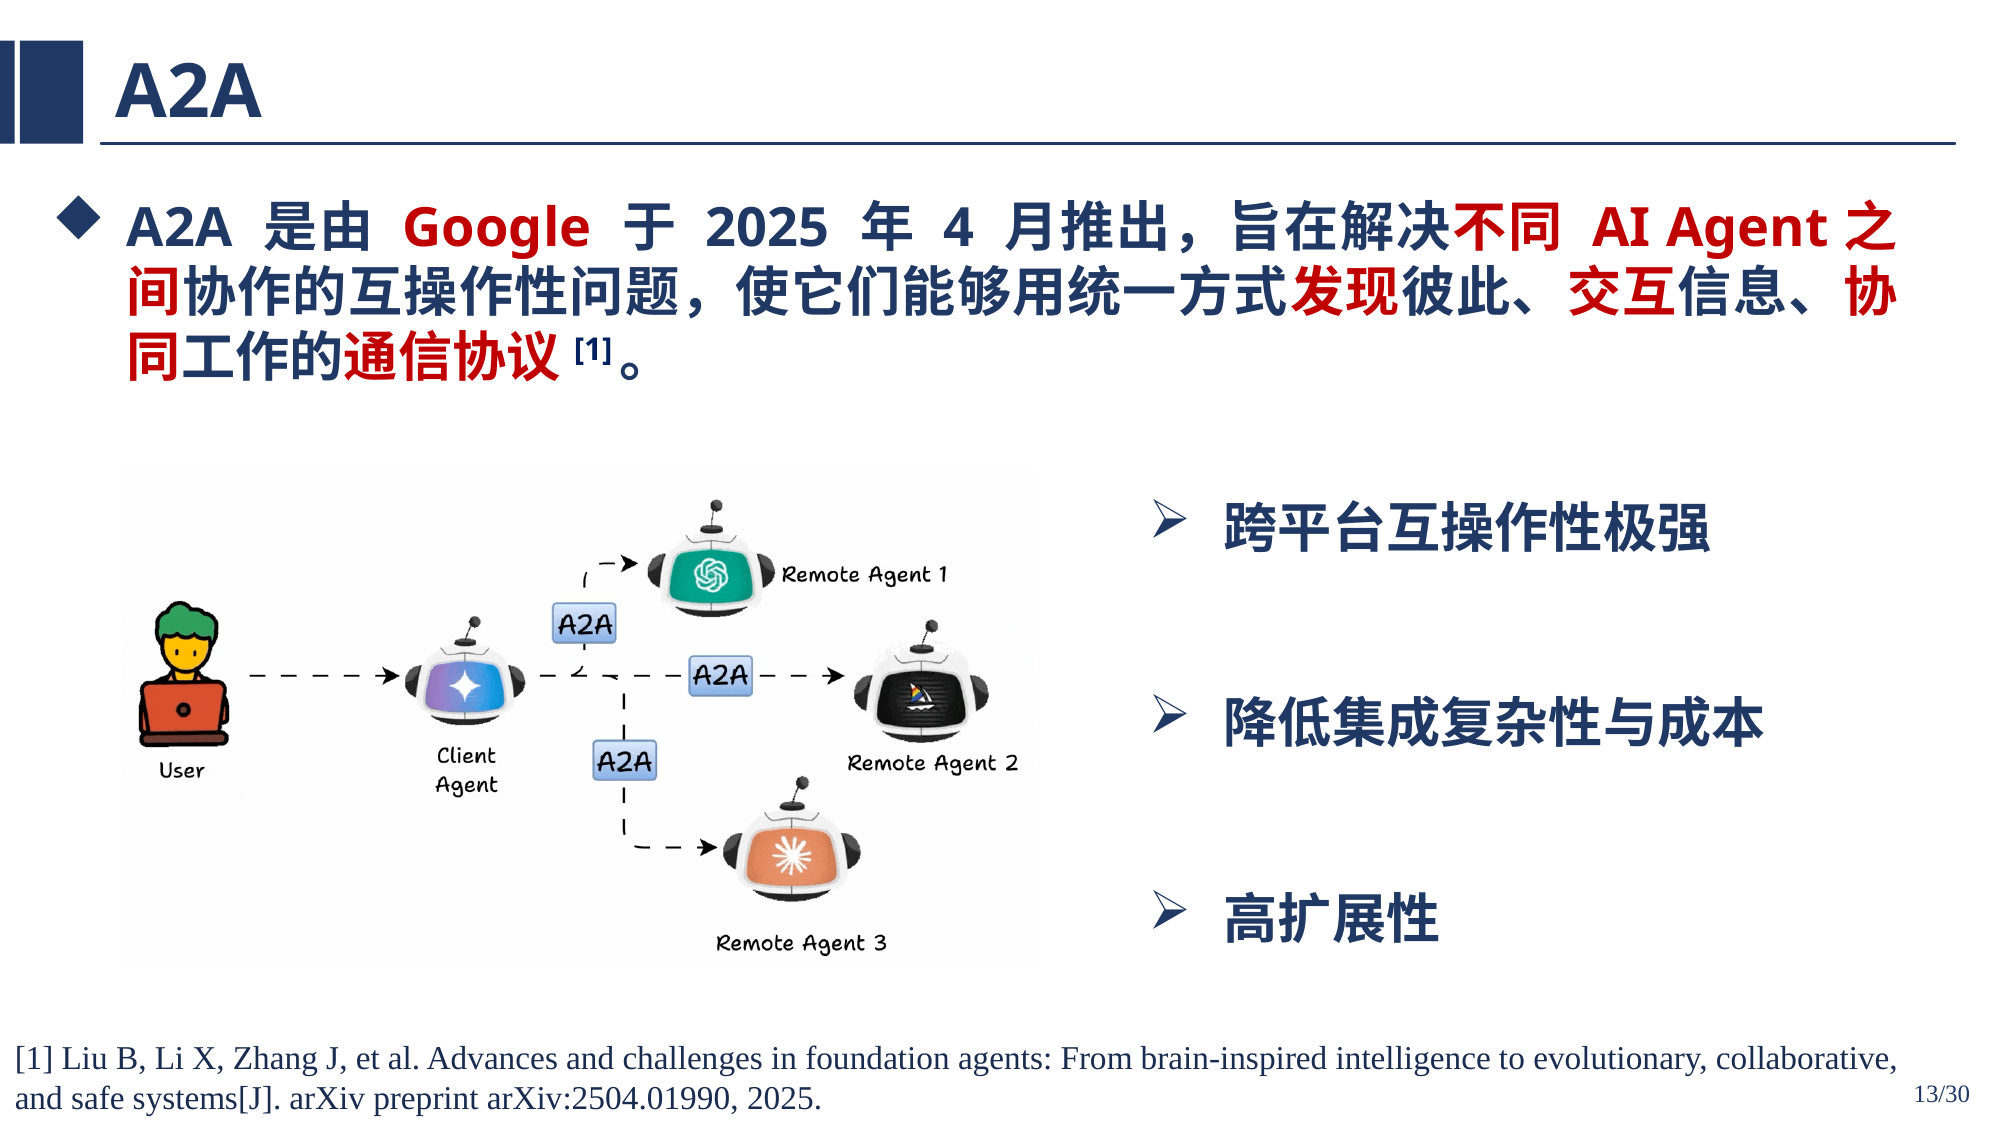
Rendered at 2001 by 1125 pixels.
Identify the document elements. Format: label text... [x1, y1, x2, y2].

text_box A2A 是由 Google 于 2025 年 4 月推出，旨在解决不同 AI Agent之间协作的互操作性问题，使它们能够用统一方式发现彼此、交互信息、协同工作的通信协议[1]。 [36, 153, 1914, 428]
picture [121, 468, 1035, 969]
slide_number 13/30 [1943, 1062, 1986, 1123]
text_box [1] Liu B, Li X, Zhang J, et al. Advances and challenges in foundation agents: From brain-inspired intelligence to evolutionary, collaborative, and safe systems[J]. arXiv preprint arXiv:2504.01990, 2025. [0, 1029, 1943, 1124]
text_box 跨平台互操作性极强 降低集成复杂性与成本 高扩展性 [1133, 428, 1839, 999]
title A2A [100, 33, 1487, 153]
